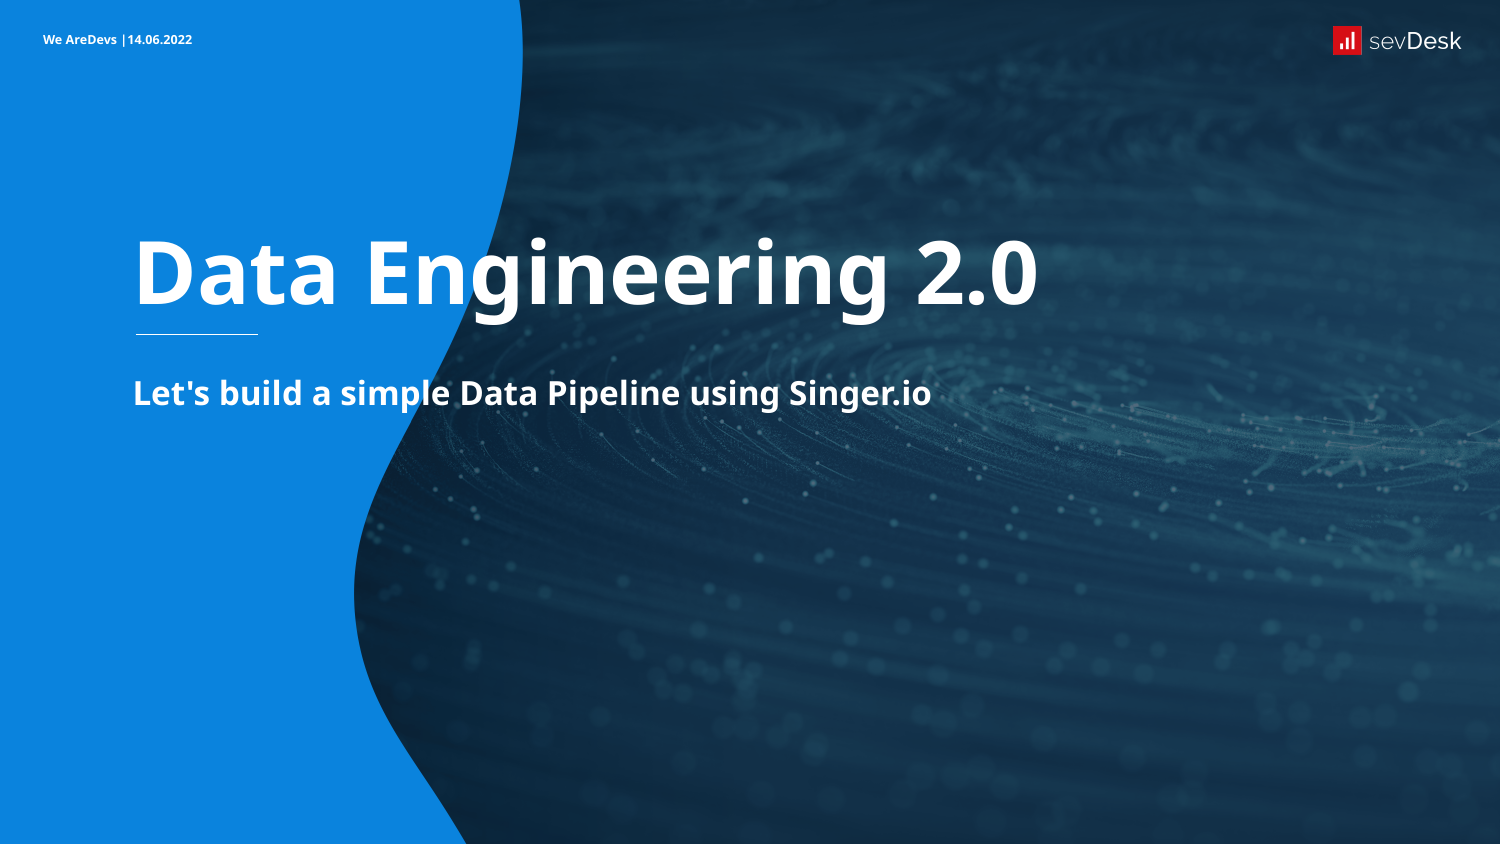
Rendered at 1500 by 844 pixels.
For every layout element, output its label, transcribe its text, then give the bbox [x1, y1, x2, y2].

title Data Engineering 2.0 [117, 201, 1379, 354]
subtitle Let's build a simple Data Pipeline using Singer.io [117, 356, 1379, 446]
list We AreDevs |14.06.2022 [28, 0, 291, 80]
picture [0, 0, 1500, 844]
